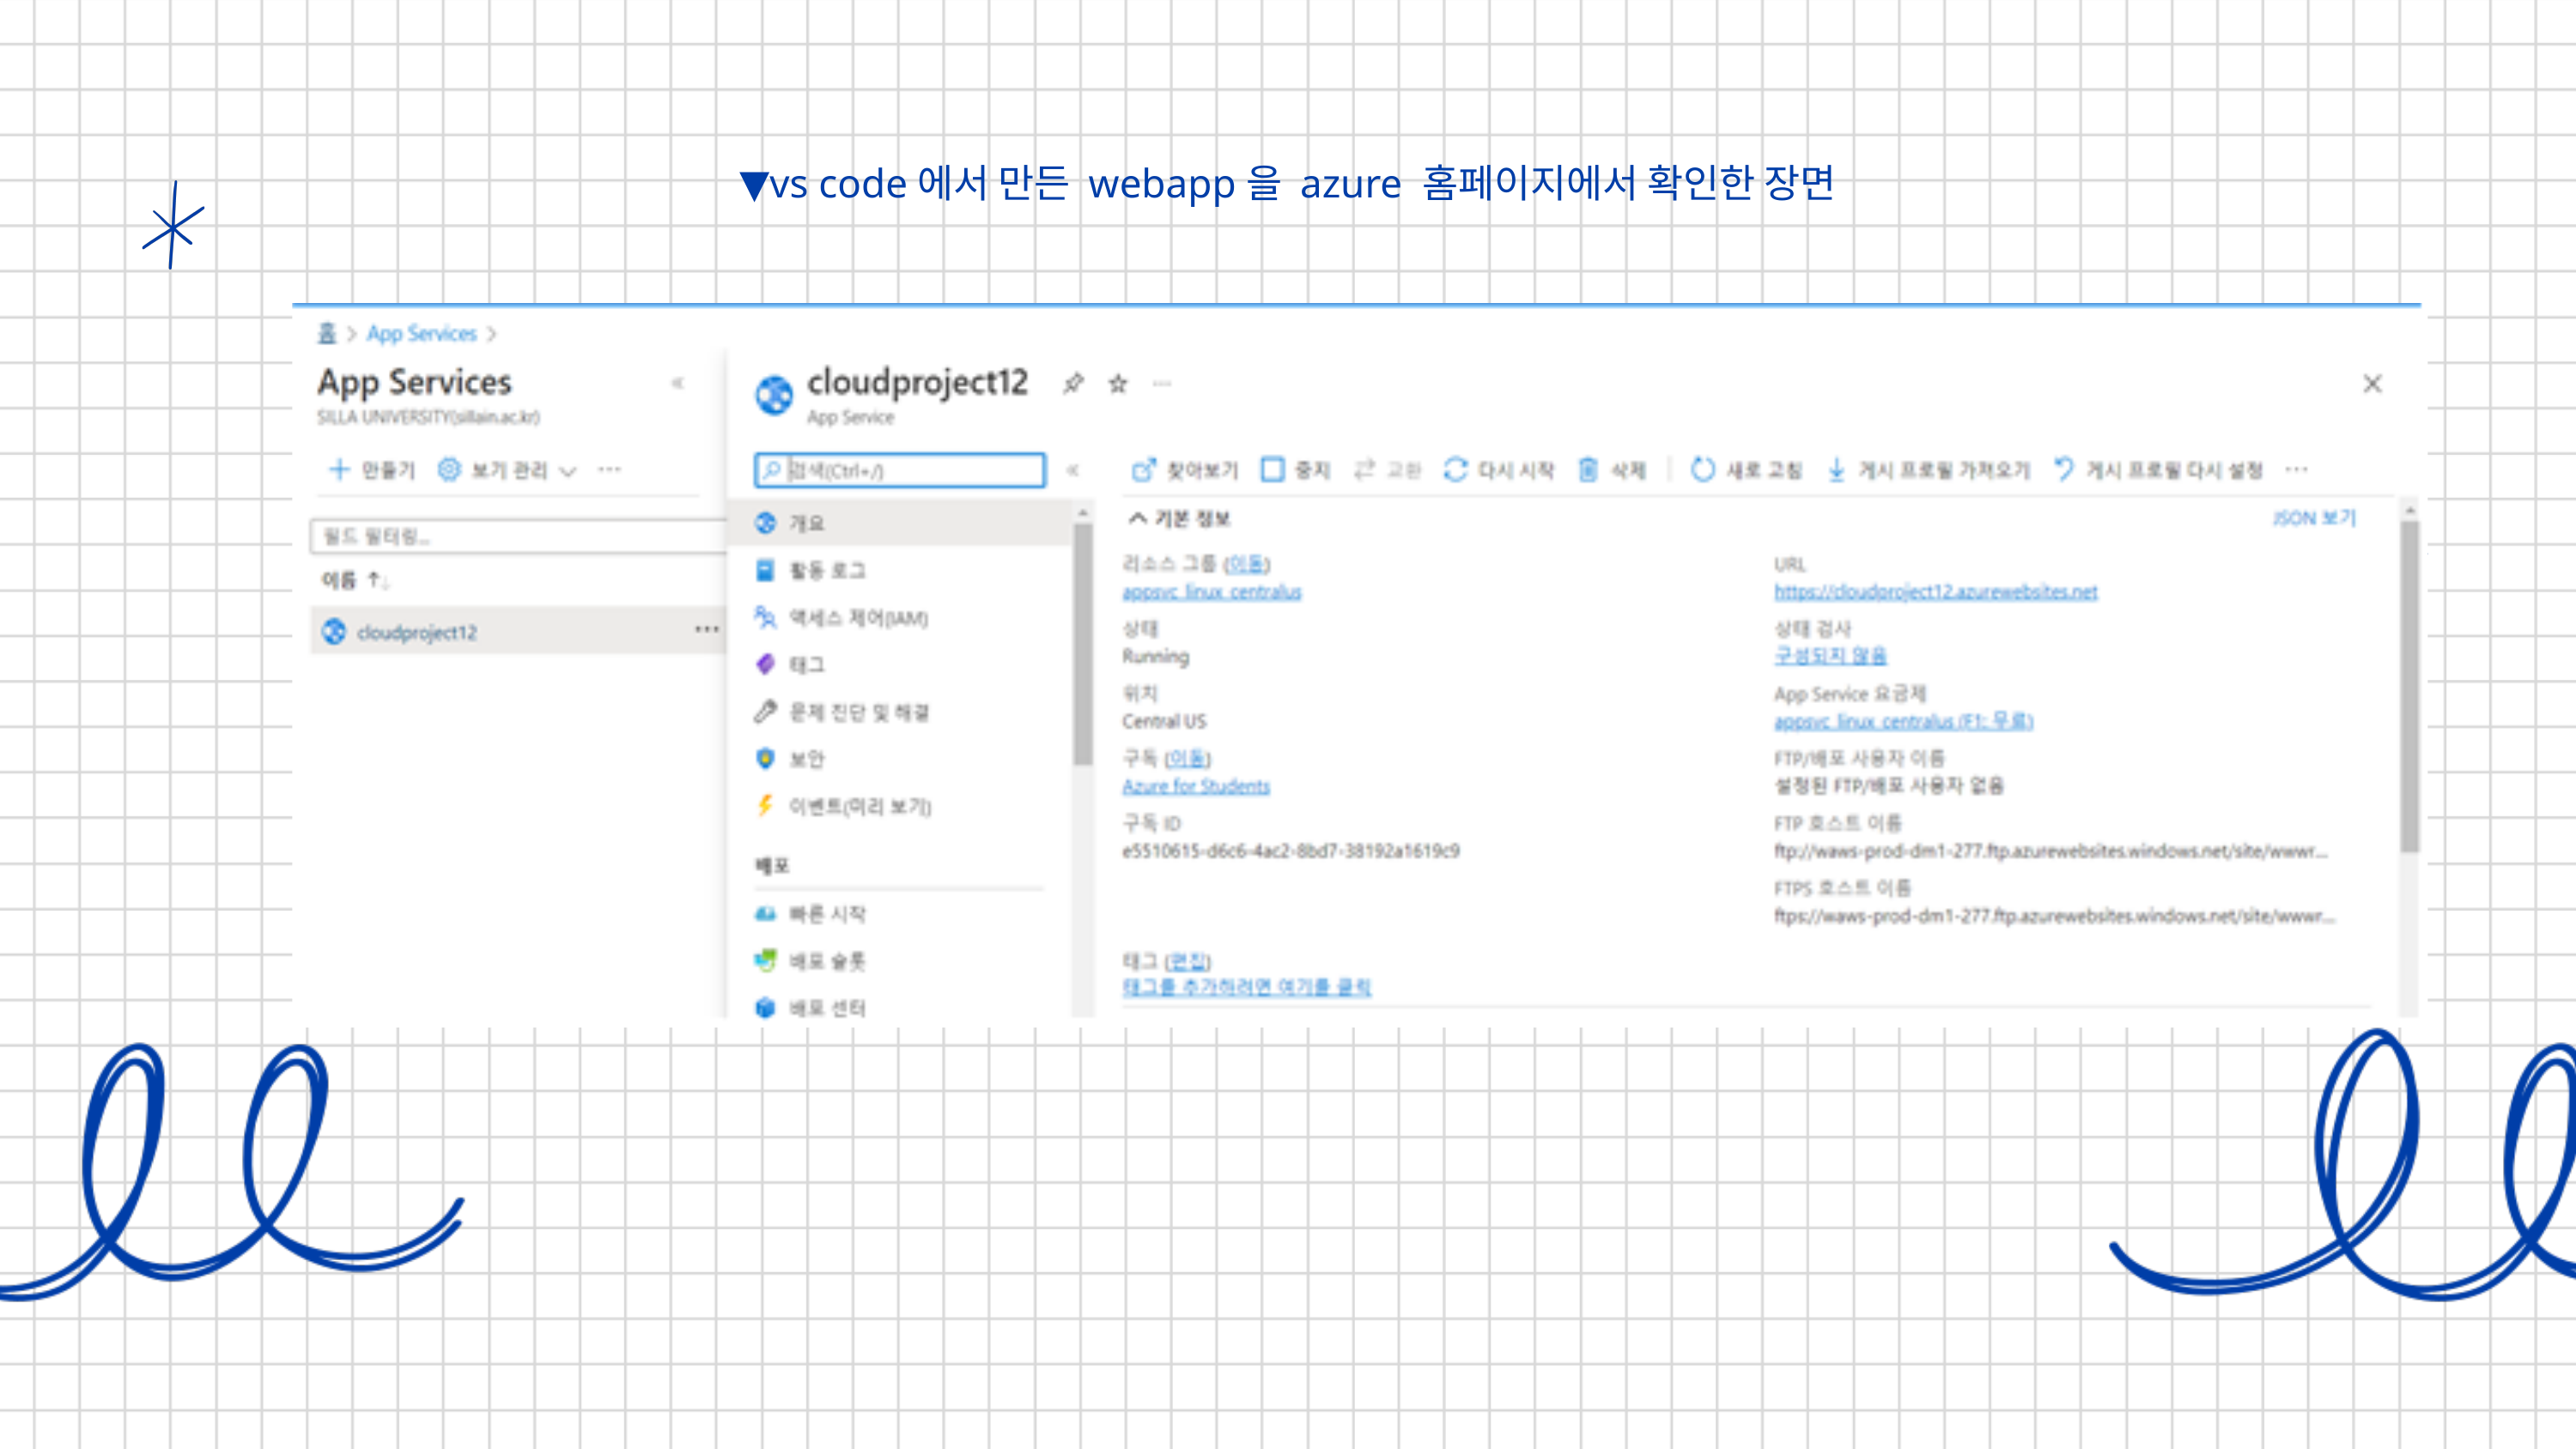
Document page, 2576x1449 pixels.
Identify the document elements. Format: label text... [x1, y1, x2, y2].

text_box [2108, 1027, 2576, 1304]
text_box [0, 1027, 467, 1304]
text_box [0, 0, 2576, 1027]
text_box ▼vs code에서 만든 webapp을 azure 홈페이지에서 확인한 장면 [175, 149, 2401, 205]
text_box [292, 303, 2428, 1028]
text_box [0, 1028, 2576, 1449]
text_box [142, 180, 205, 270]
